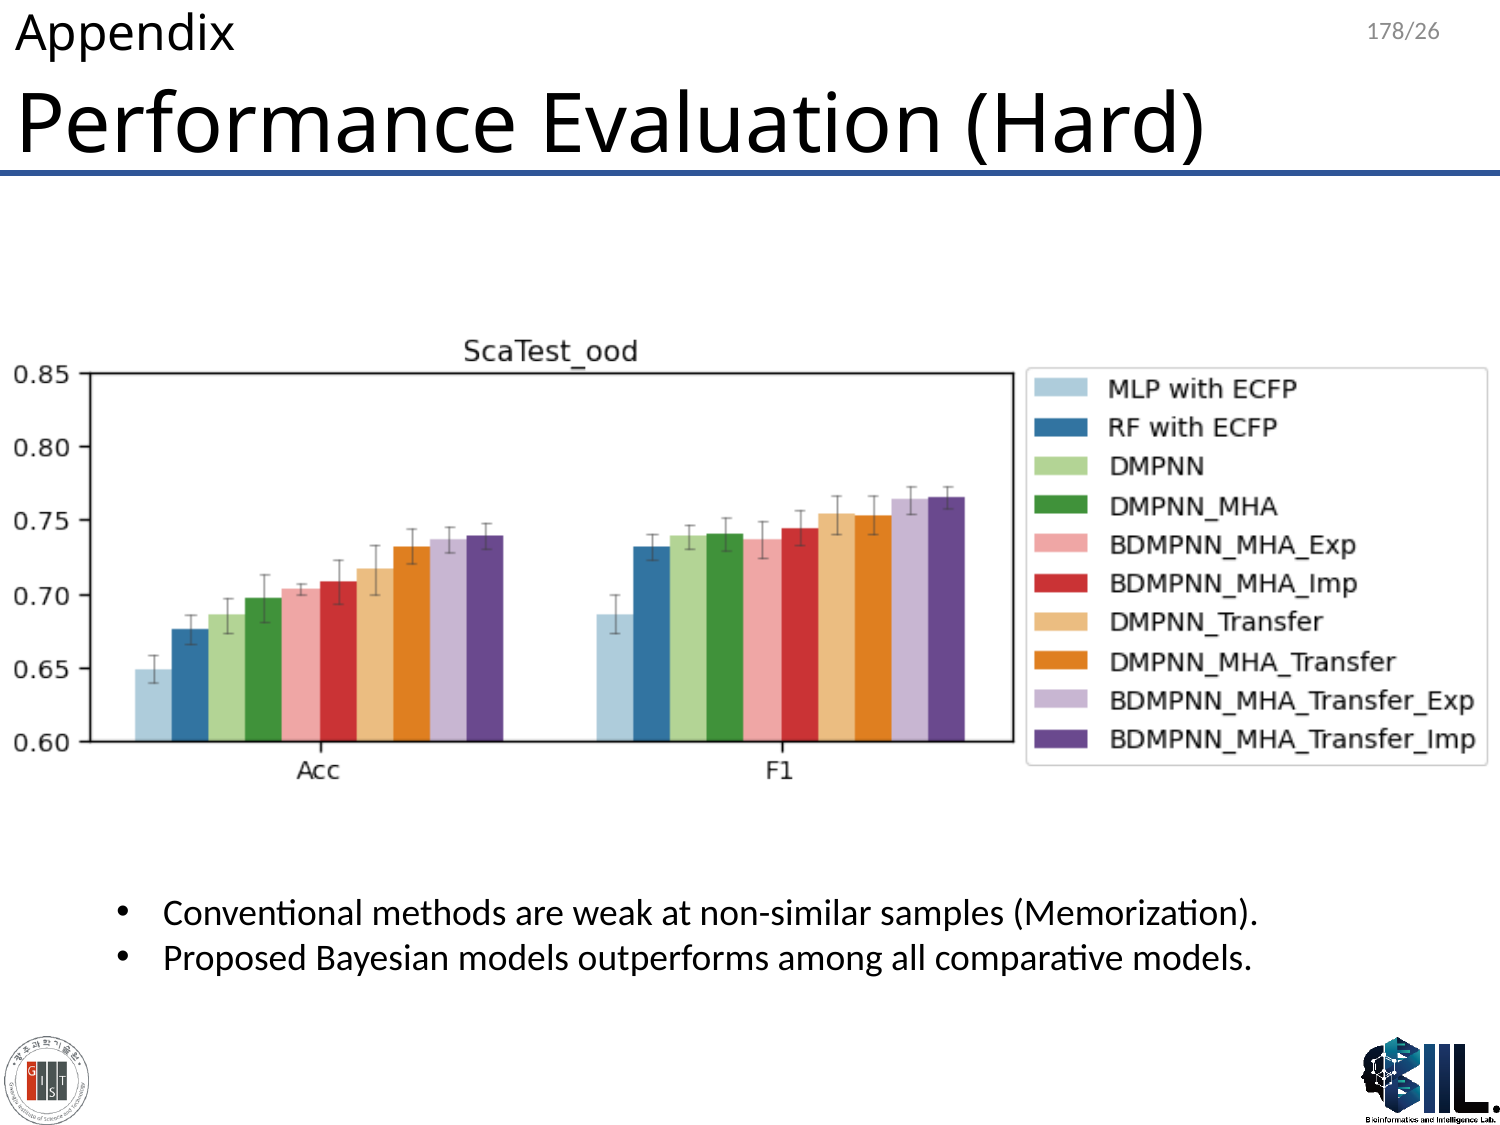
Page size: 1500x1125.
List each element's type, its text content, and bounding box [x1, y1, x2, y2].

text_box Performance Evaluation (Hard) [0, 176, 1238, 183]
title Appendix [0, 0, 602, 68]
picture [0, 327, 1500, 798]
picture [1361, 1037, 1500, 1125]
slide_number 178/26 [1117, 0, 1455, 60]
picture [4, 1036, 89, 1125]
text_box Performance Evaluation (Hard) [0, 68, 1238, 170]
text_box Conventional methods are weak at non-similar samples (Memorization). Proposed Bayesian models outperforms among all comparative models. [101, 880, 1276, 1031]
